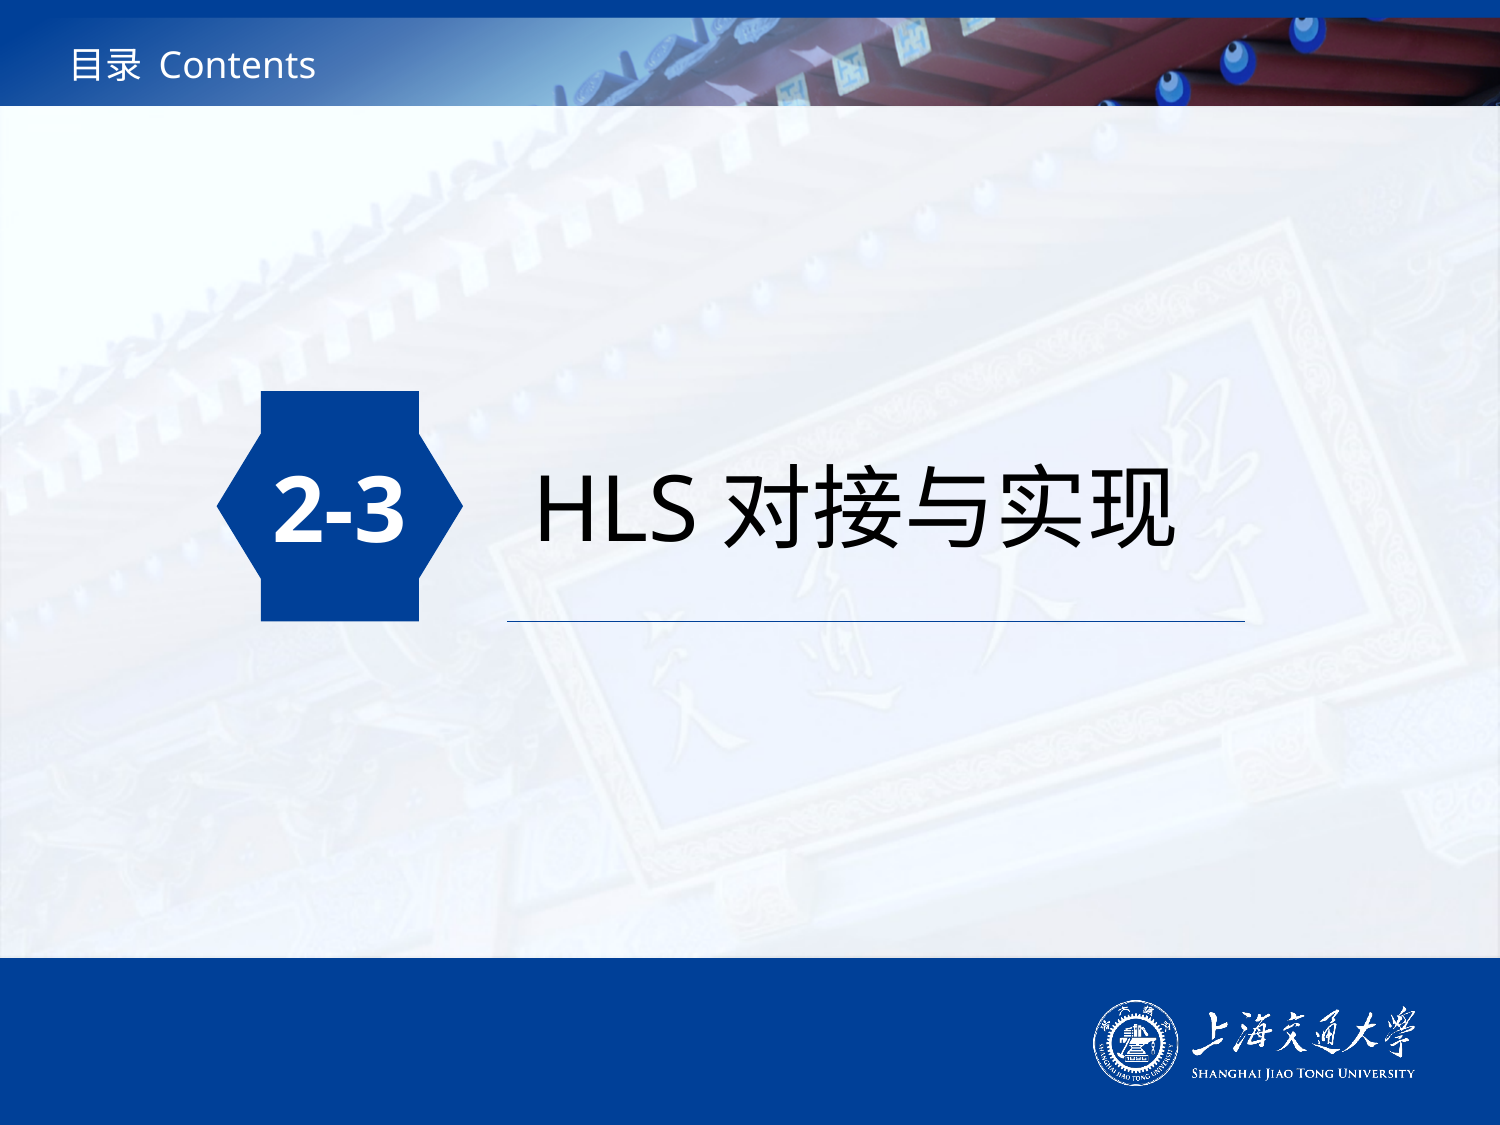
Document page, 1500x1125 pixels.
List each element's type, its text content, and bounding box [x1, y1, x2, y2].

picture [1093, 1000, 1415, 1086]
text_box [216, 391, 464, 622]
picture [0, 18, 1500, 958]
text_box HLS对接与实现 [495, 442, 1216, 567]
title 目录 Contents [53, 38, 1116, 94]
text_box 2-3 [273, 429, 407, 582]
